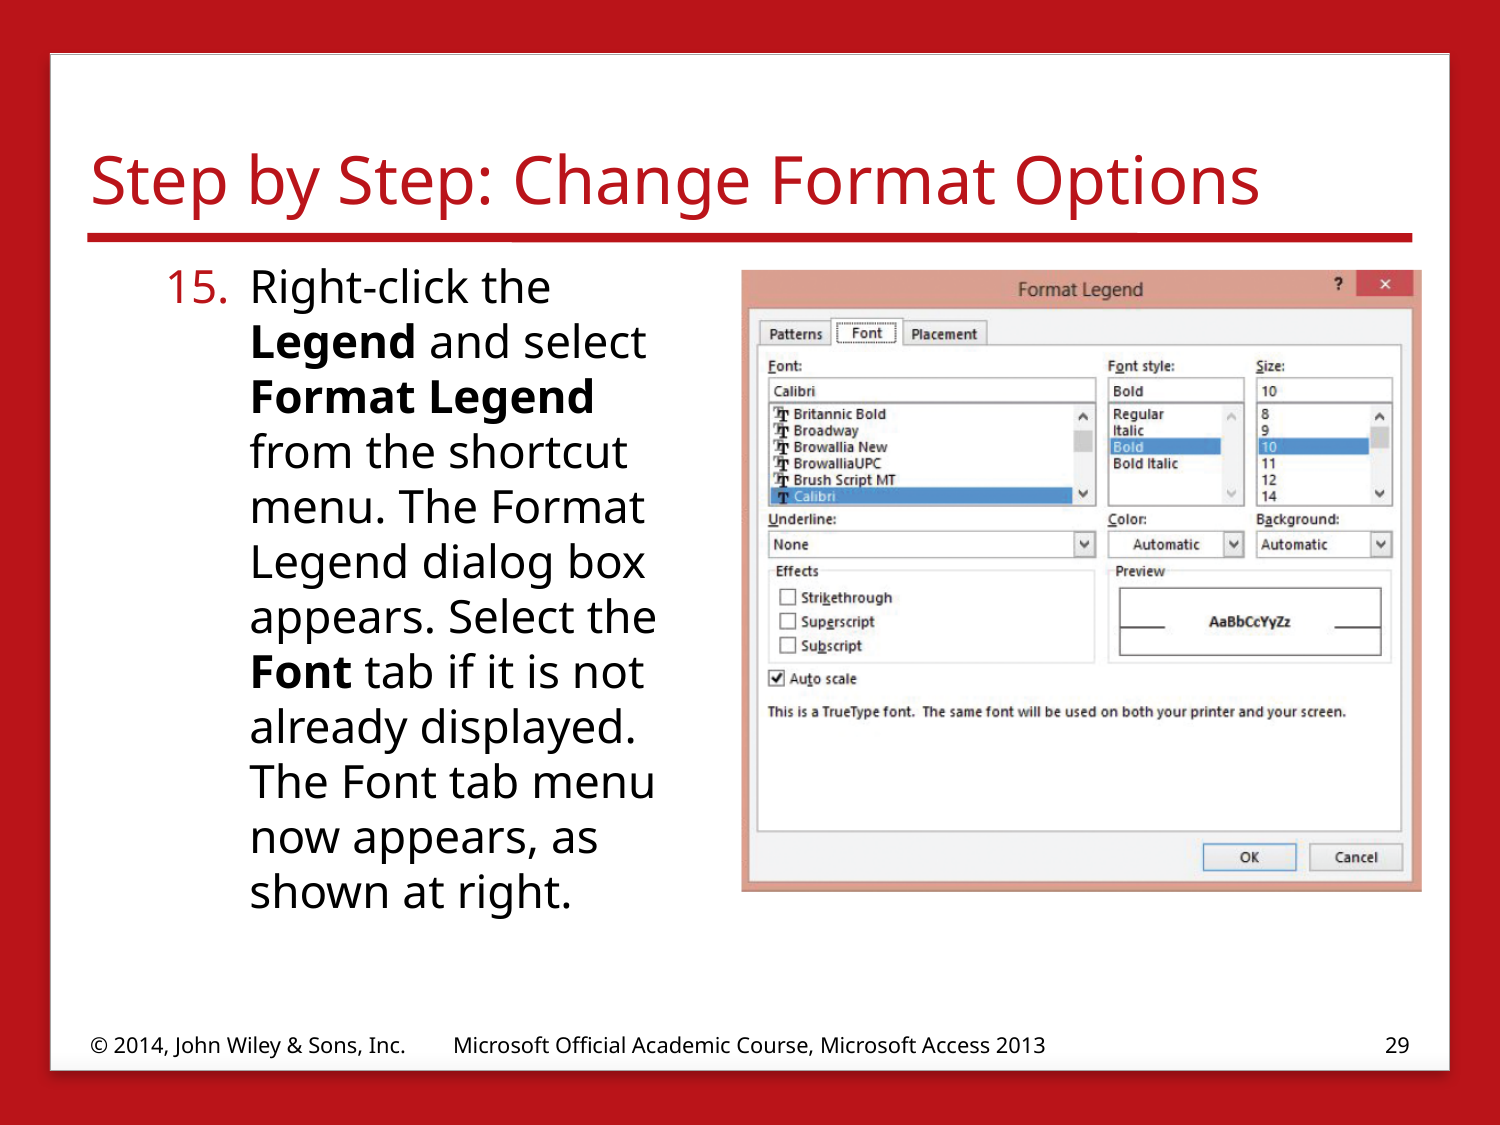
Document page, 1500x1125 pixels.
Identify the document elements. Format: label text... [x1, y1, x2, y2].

slide_number 29 [1074, 1024, 1426, 1103]
list Right-click the Legend and select Format Legend from the shortcut menu. The Format Legend dialog box appears. Select the Font tab if it is not already displayed. The Font tab menu now appears, as shown at right. [75, 249, 725, 1063]
footer Microsoft Official Academic Course, Microsoft Access 2013 [431, 1024, 1069, 1103]
title Step by Step: Change Format Options [74, 74, 1426, 226]
picture [737, 262, 1431, 901]
slide_number © 2014, John Wiley & Sons, Inc. [74, 1024, 426, 1103]
